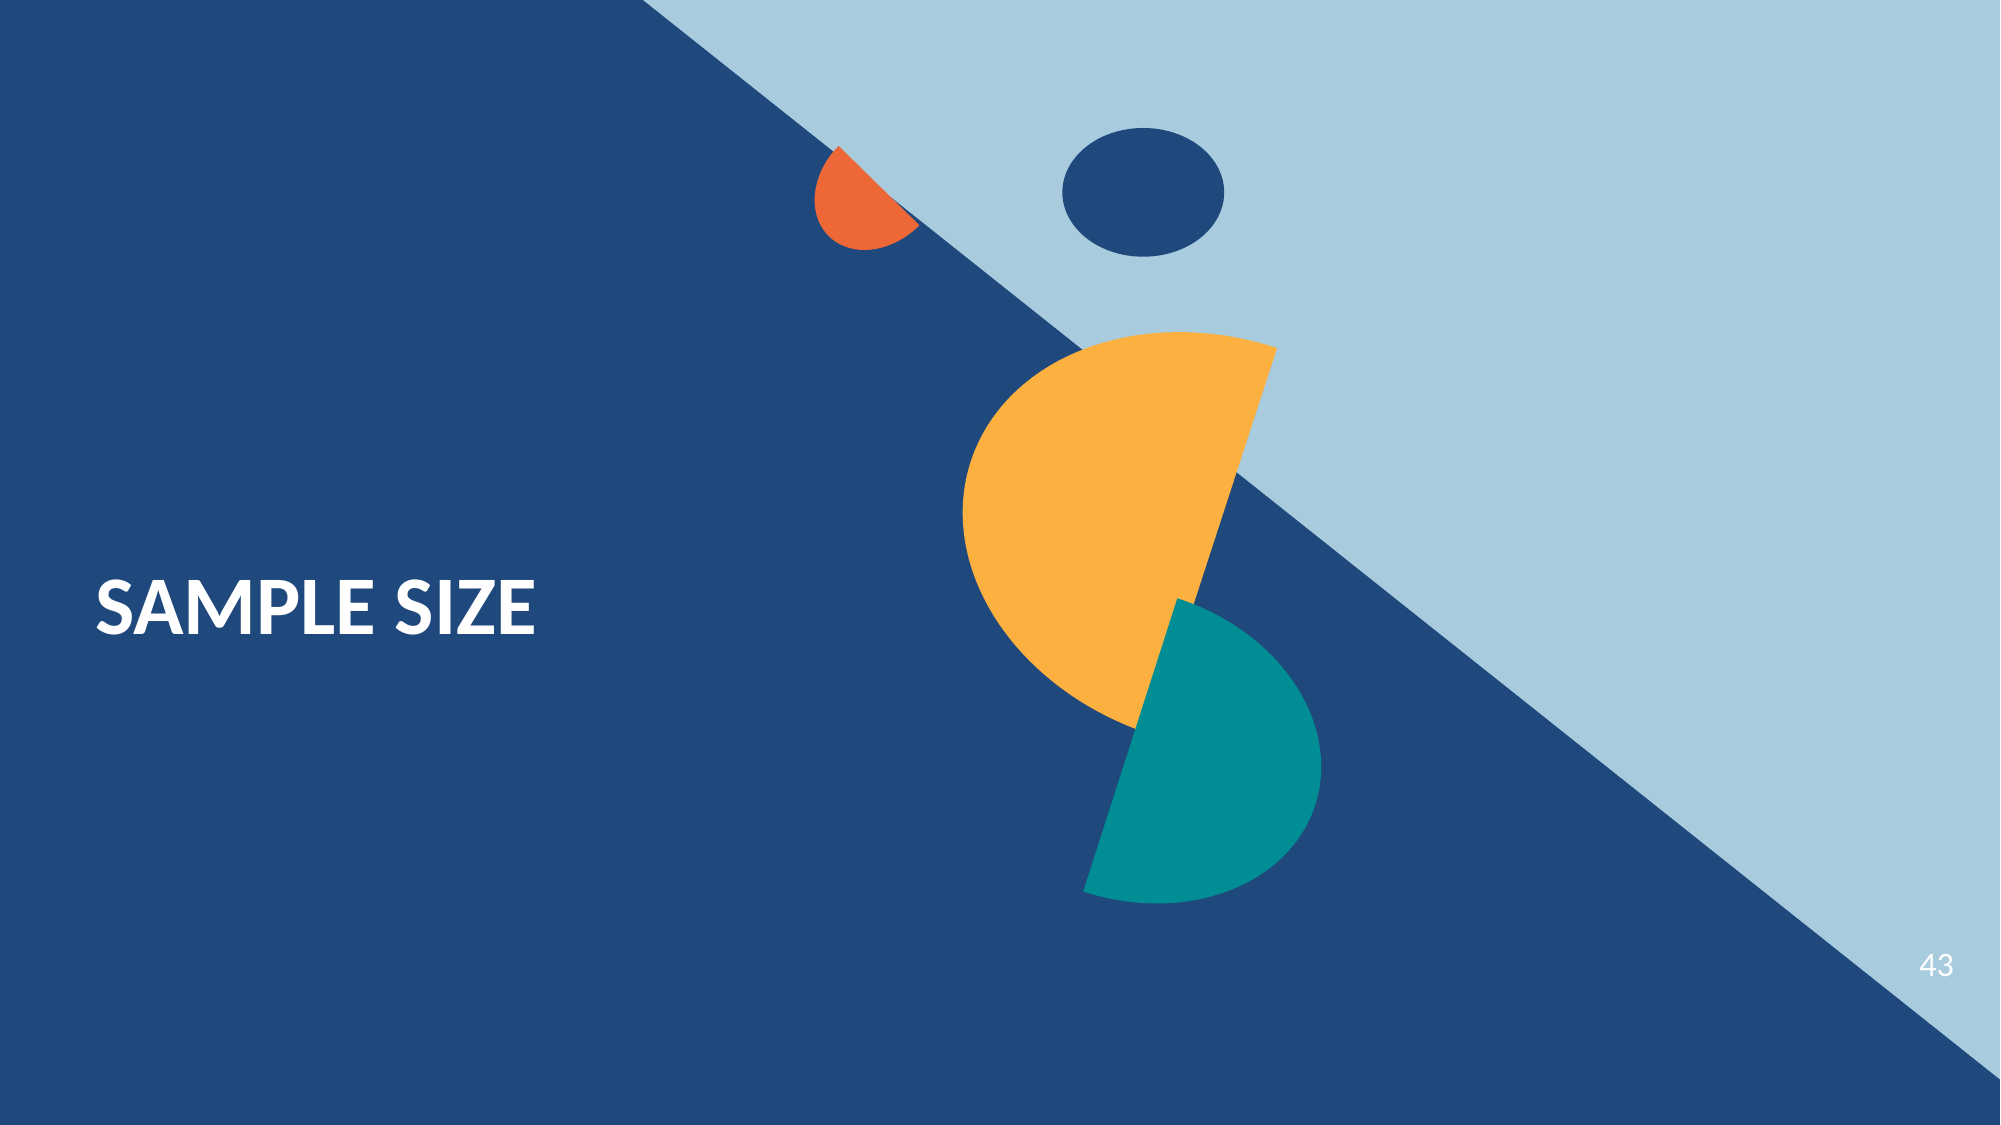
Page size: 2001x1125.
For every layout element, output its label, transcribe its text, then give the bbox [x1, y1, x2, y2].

slide_number 43 [1777, 942, 1954, 984]
text_box SAMPLE SIZE [94, 551, 1041, 652]
